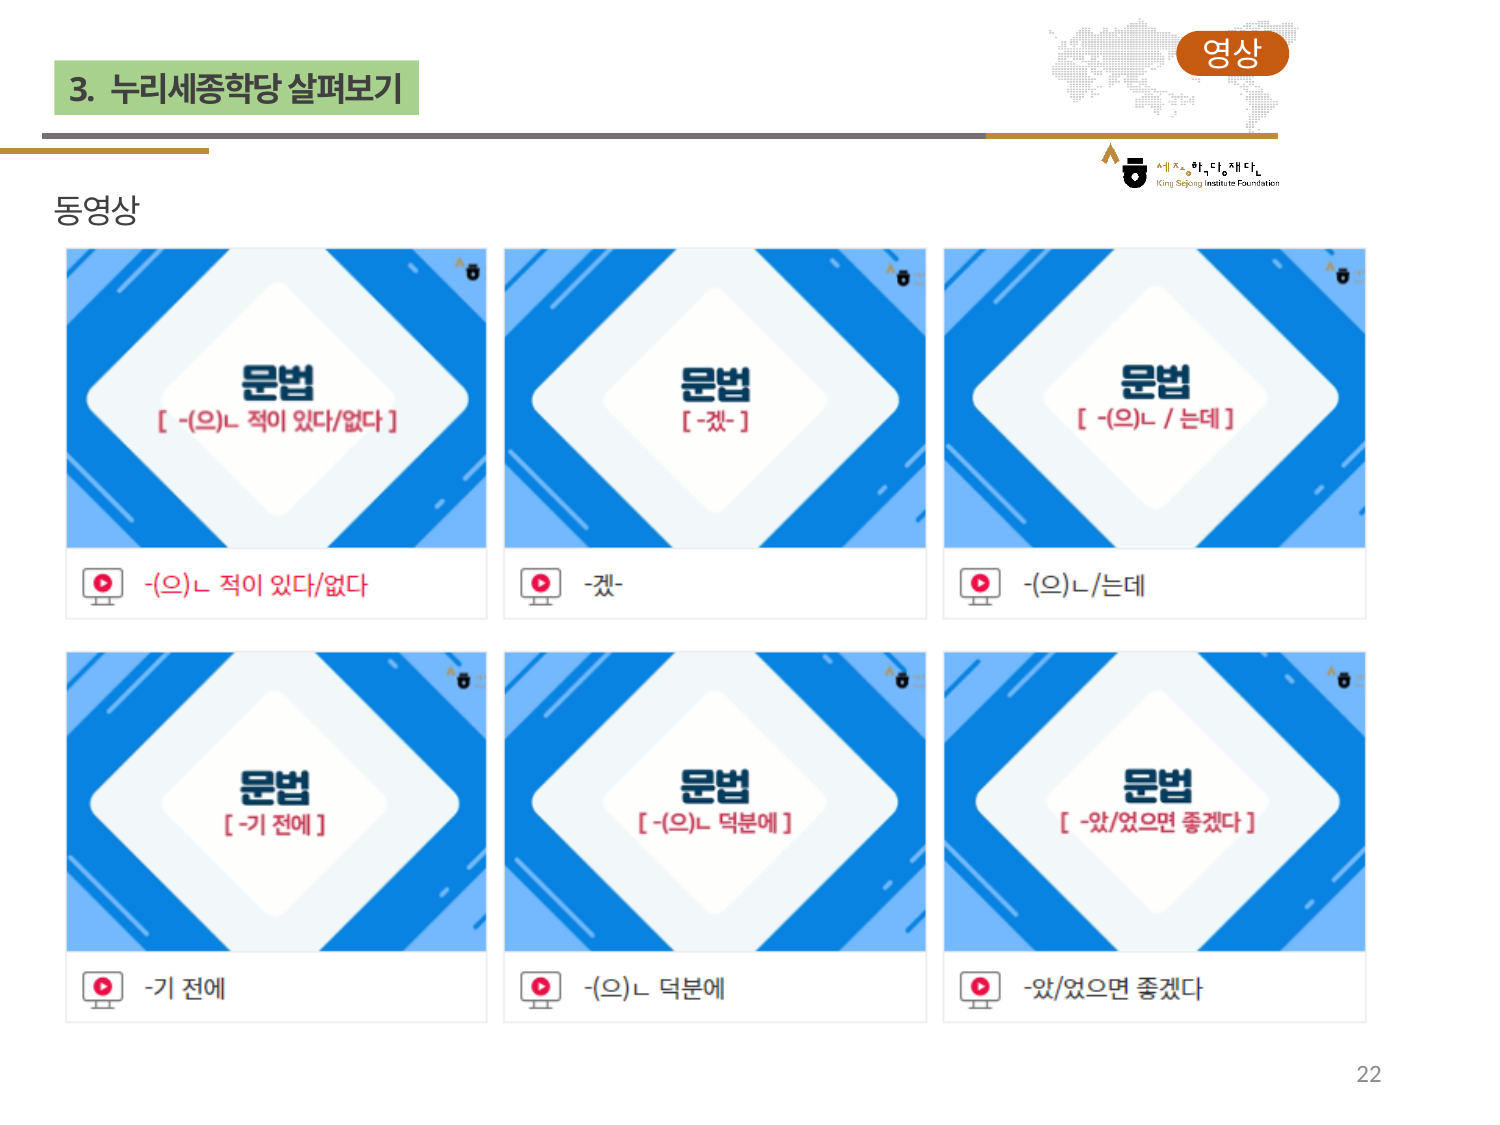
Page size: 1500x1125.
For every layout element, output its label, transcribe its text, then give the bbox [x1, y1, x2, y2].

text_box 3. 누리세종학당 살펴보기 [54, 60, 419, 115]
slide_number 21 [1059, 1042, 1397, 1103]
picture [1049, 18, 1299, 133]
text_box 동영상 [39, 162, 157, 238]
picture [64, 243, 1381, 1028]
picture [1101, 142, 1279, 188]
